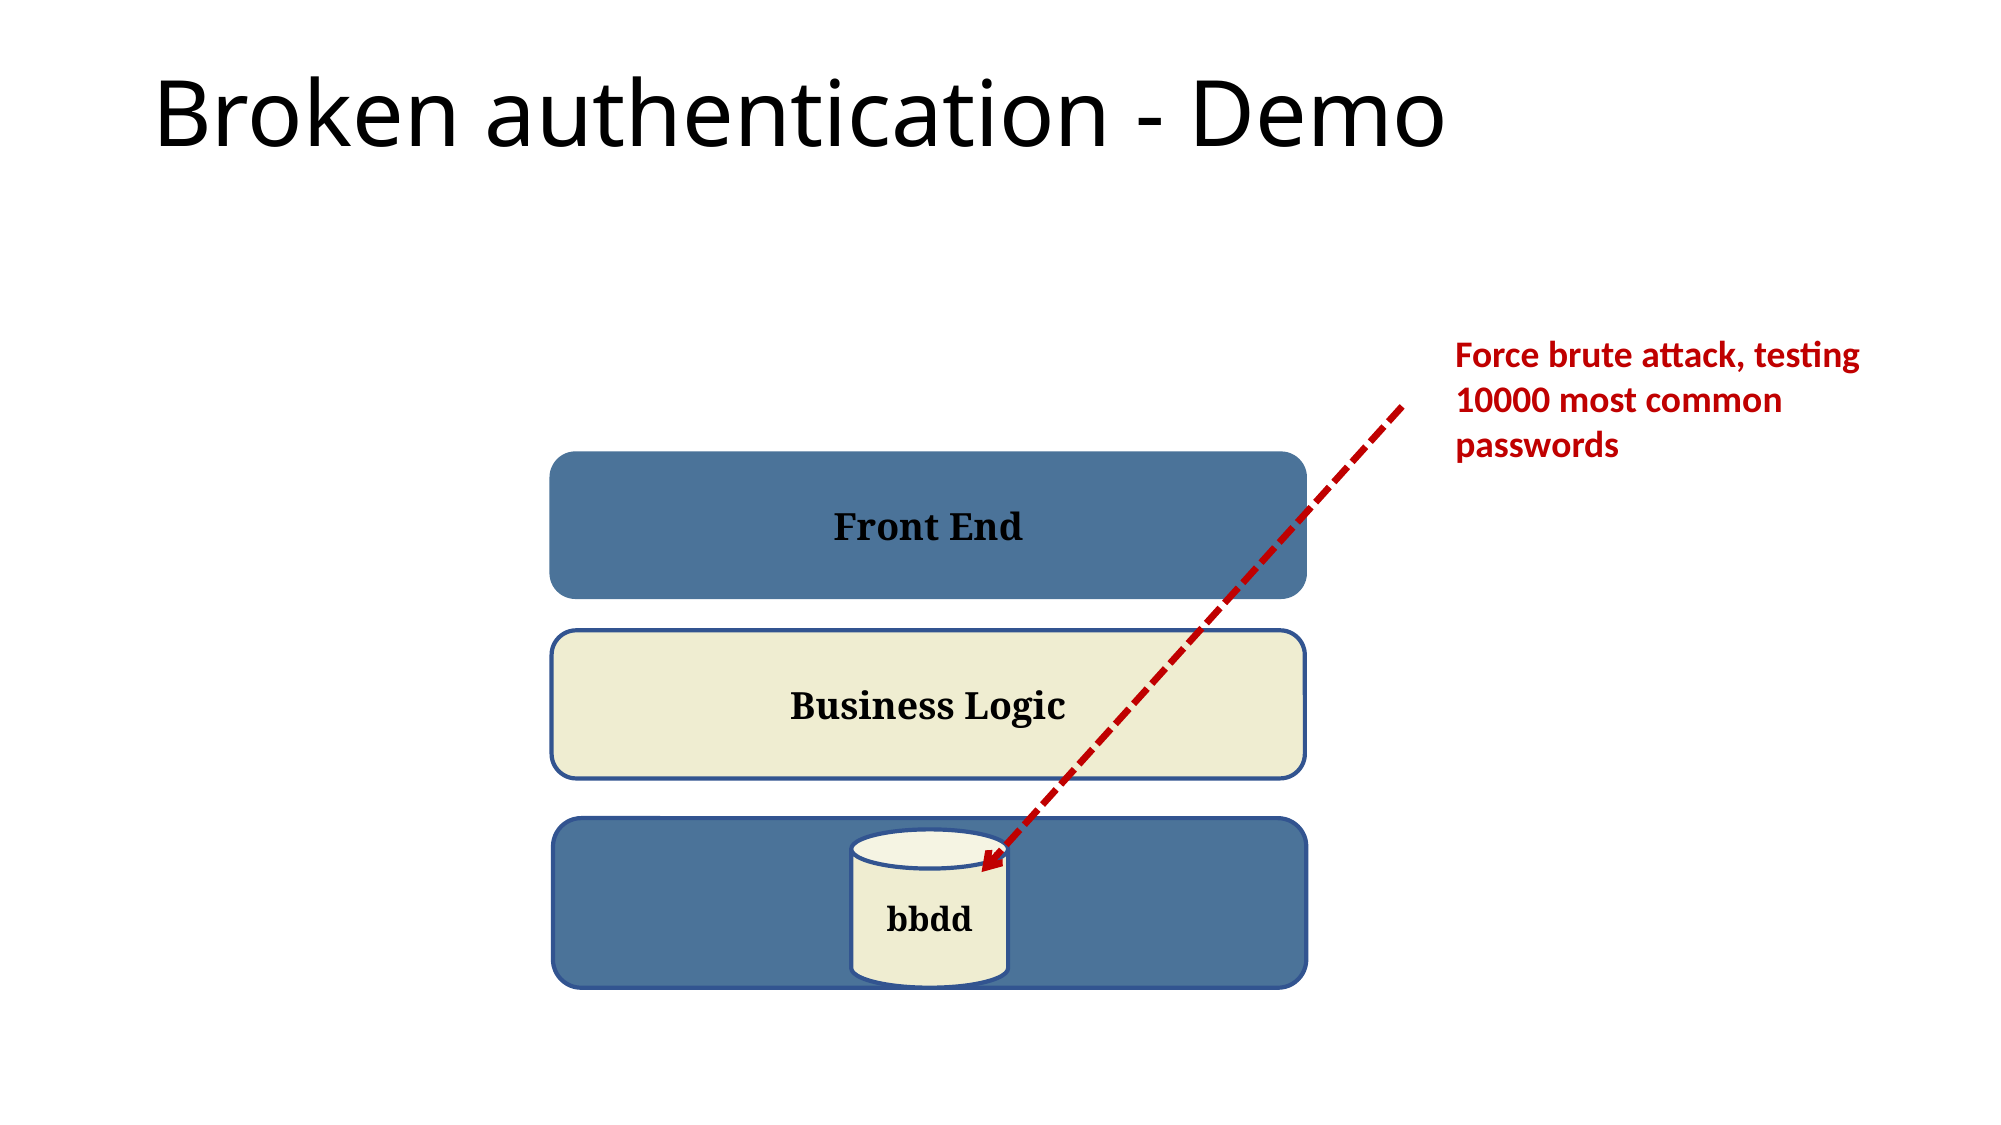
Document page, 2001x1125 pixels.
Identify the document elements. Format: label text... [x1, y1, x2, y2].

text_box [551, 406, 1403, 989]
text_box Broken authentication - Demo [137, 59, 1863, 278]
text_box Force brute attack, testing 10000 most common passwords [1440, 322, 1924, 473]
